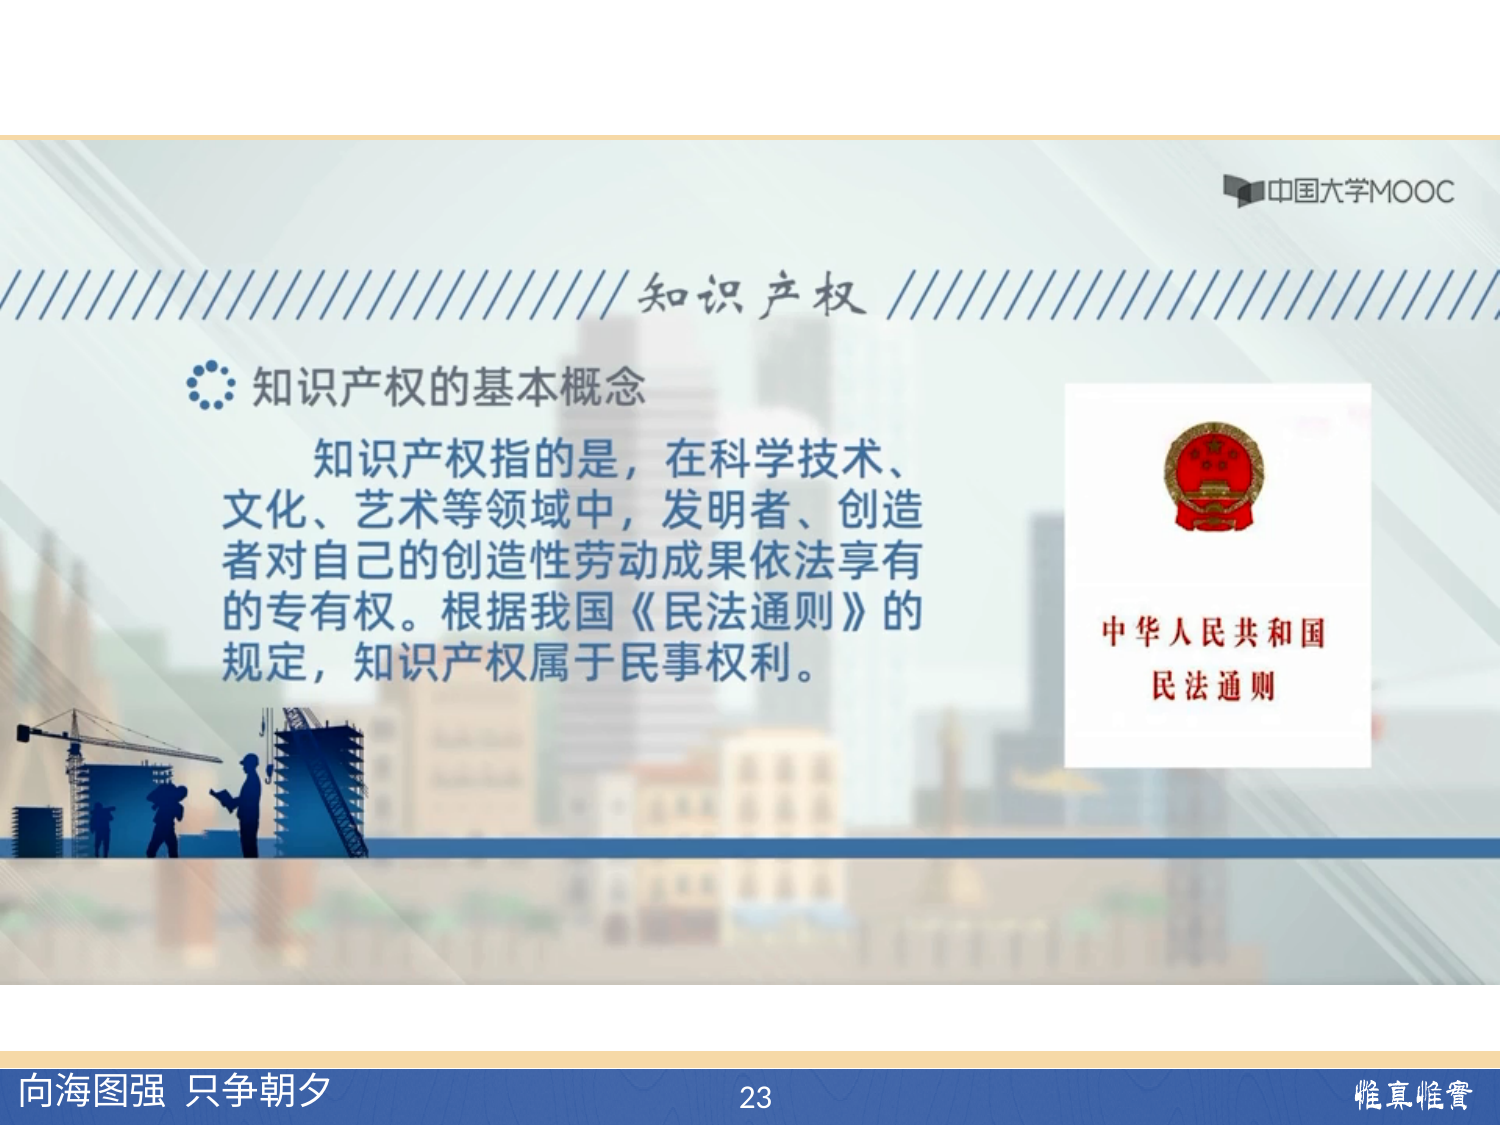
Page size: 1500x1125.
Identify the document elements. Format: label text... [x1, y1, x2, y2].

picture [0, 140, 1500, 985]
slide_number 23 [586, 1065, 925, 1125]
